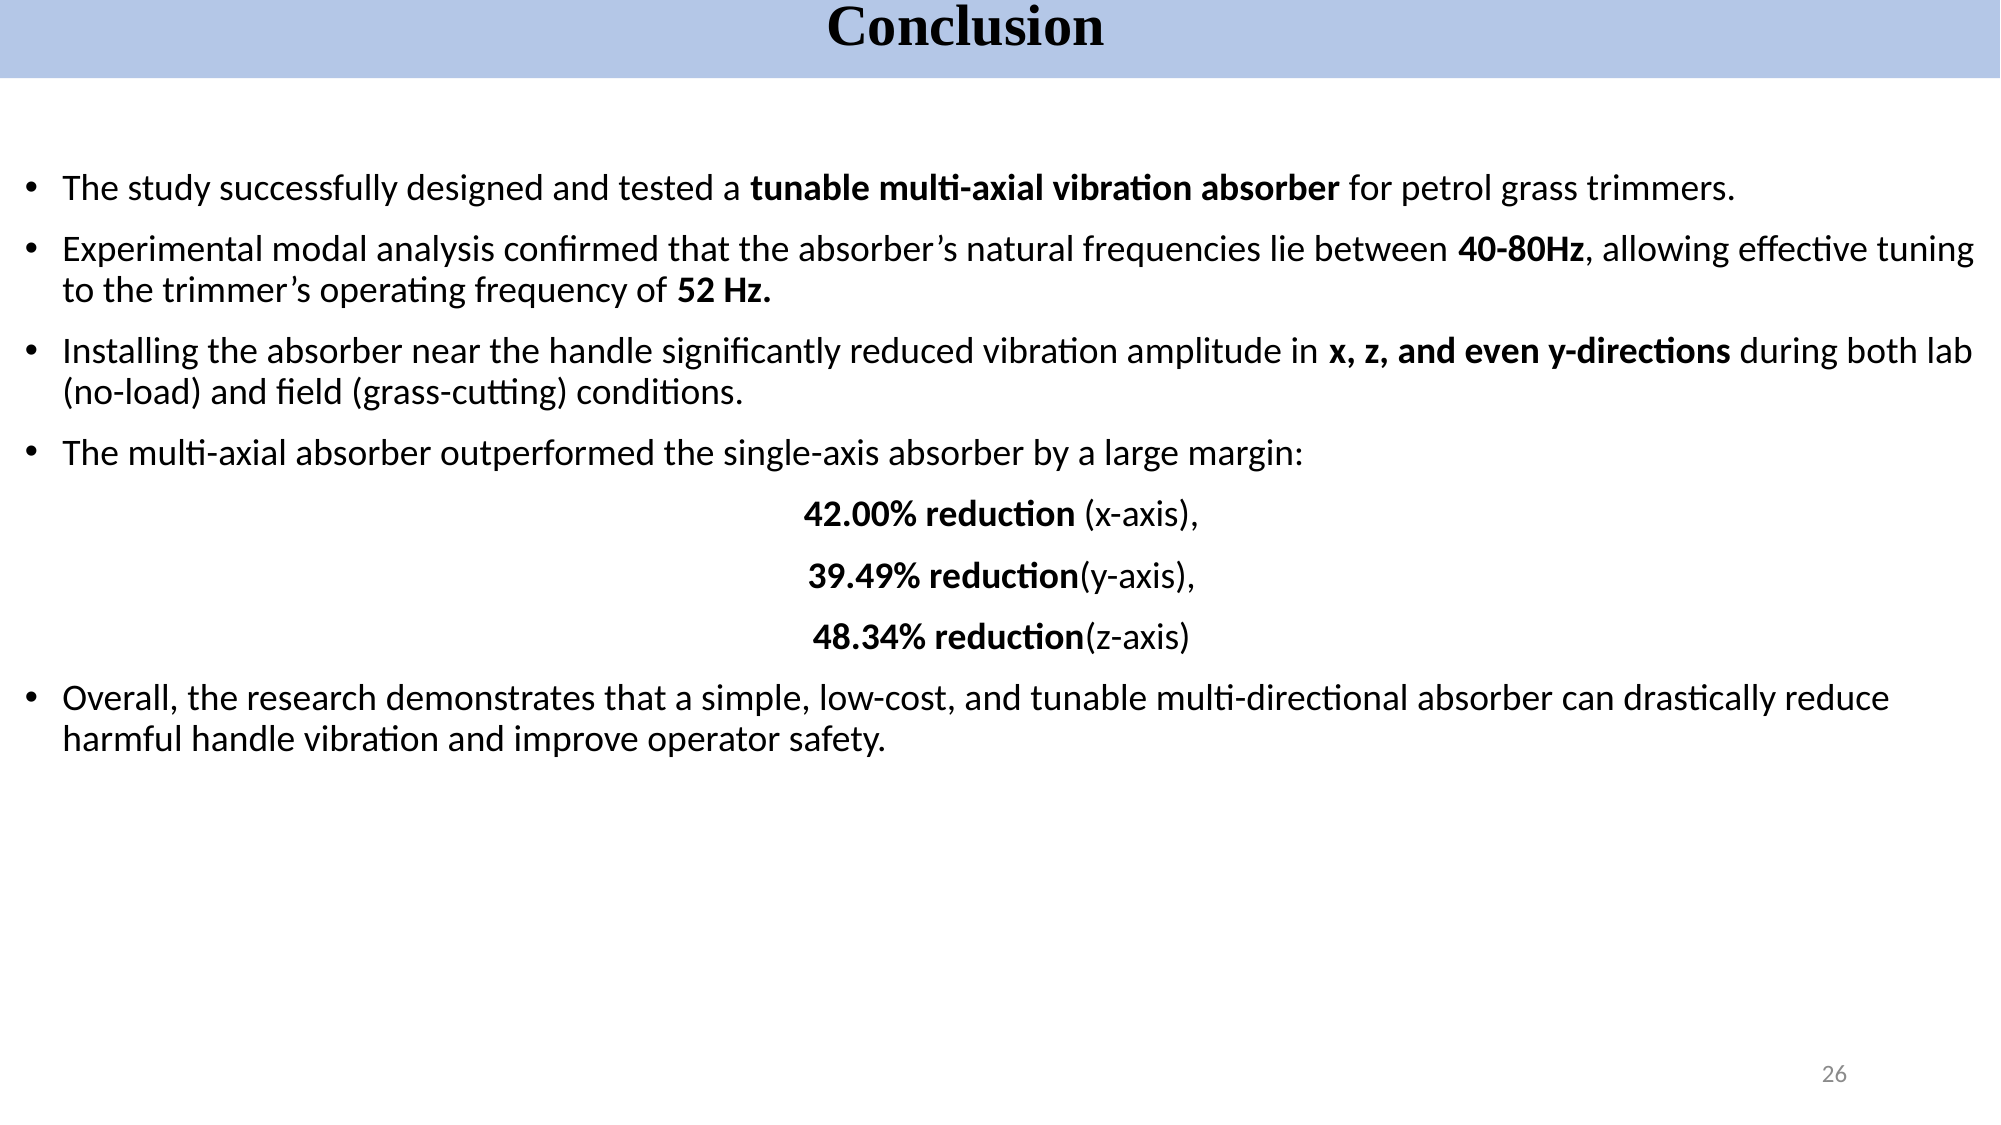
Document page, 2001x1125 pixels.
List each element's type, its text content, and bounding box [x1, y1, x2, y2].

text_box [0, 0, 2000, 79]
list The study successfully designed and tested a tunable multi-axial vibration absorber for petrol grass trimmers. Experimental modal analysis confirmed that the absorber’s natural frequencies lie between 40-80Hz, allowing effective tuning to the trimmer’s operating frequency of 52 Hz. Installing the absorber near the handle significantly reduced vibration amplitude in x, z, and even y-directions during both lab (no-load) and field (grass-cutting) conditions. The multi-axial absorber outperformed the single-axis absorber by a large margin: 42.00% reduction (x-axis), 39.49% reduction(y-axis), 48.34% reduction(z-axis) Overall, the research demonstrates that a simple, low-cost, and tunable multi-directional absorber can drastically reduce harmful handle vibration and improve operator safety. [10, 94, 1994, 1092]
text_box Conclusion [474, 0, 1457, 65]
slide_number 26 [1412, 1042, 1863, 1103]
